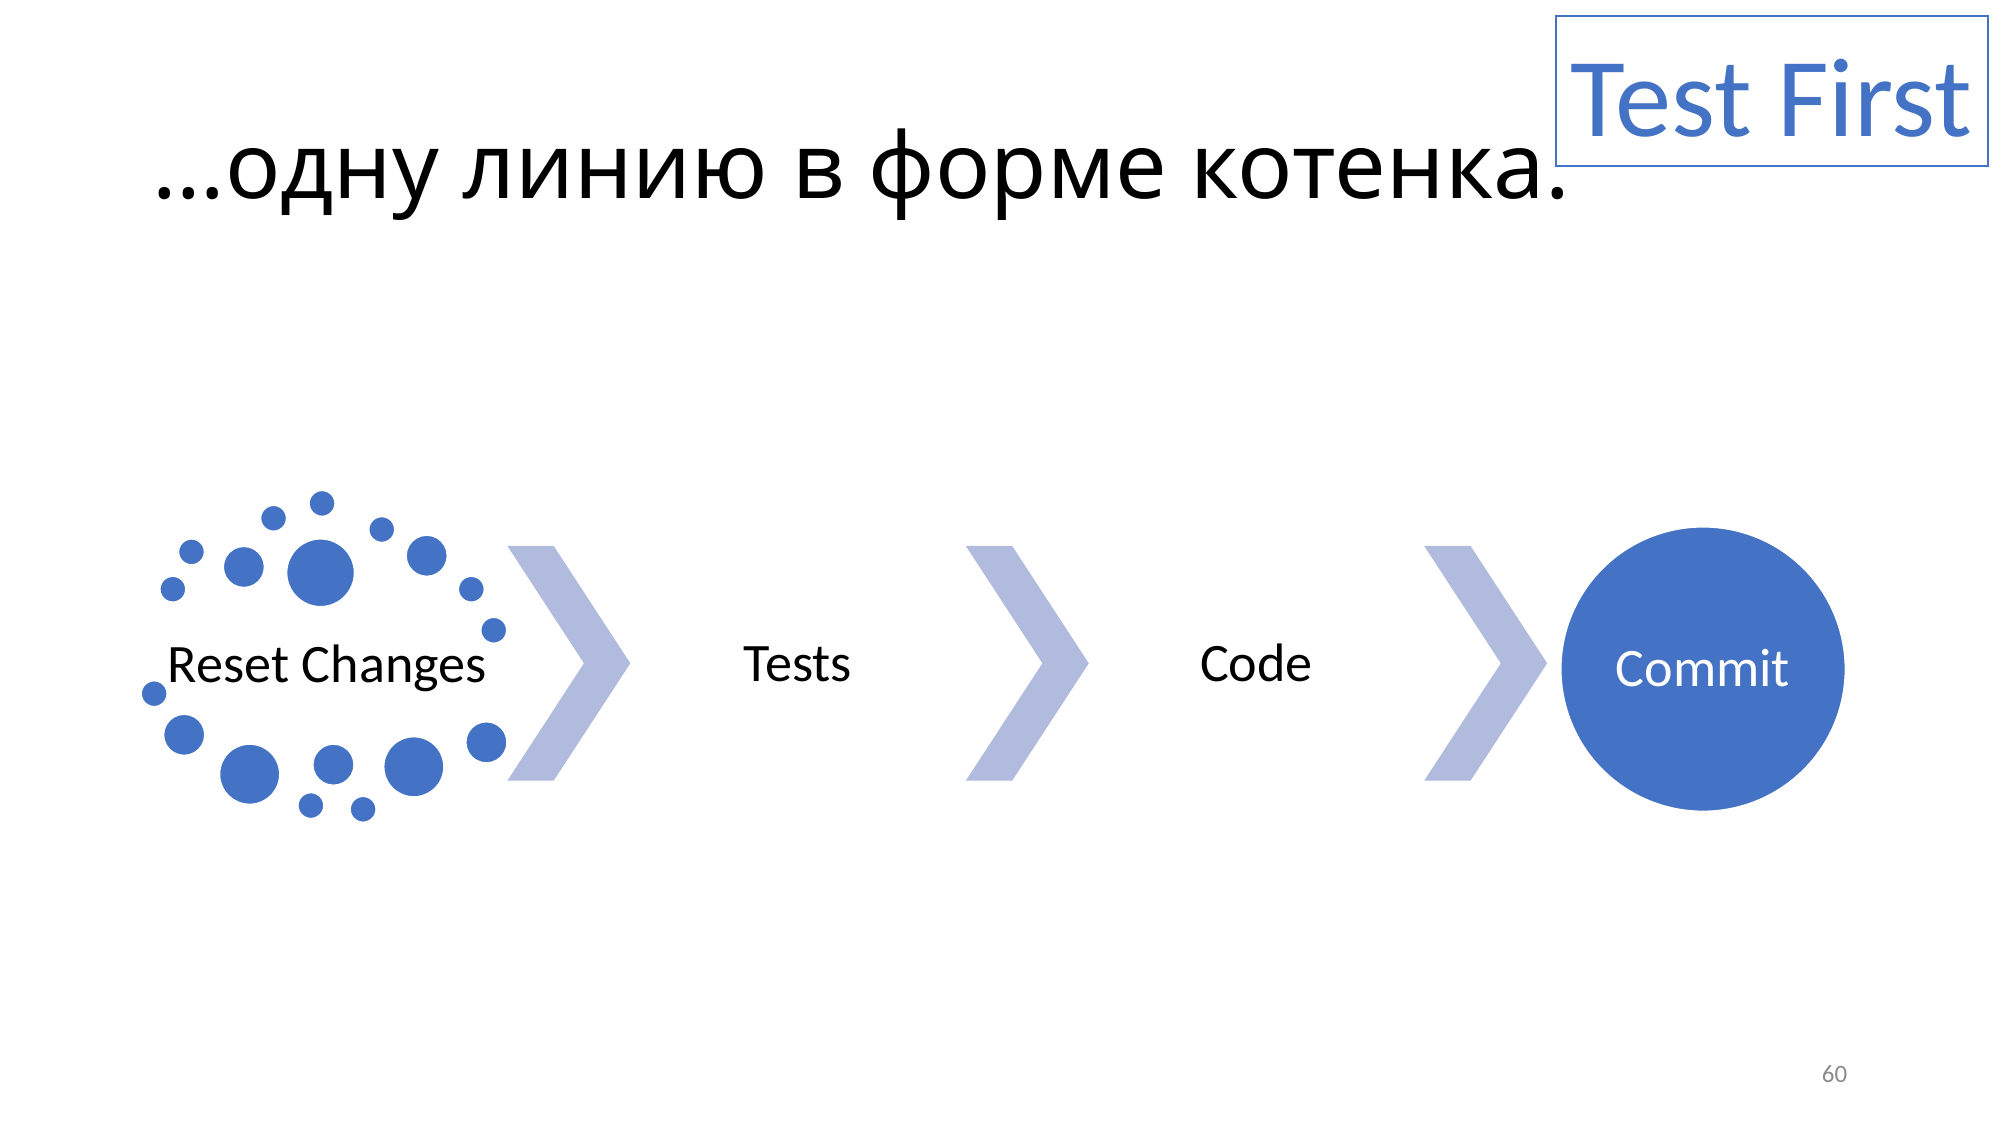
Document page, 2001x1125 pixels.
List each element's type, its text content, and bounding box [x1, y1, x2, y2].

title …одну линию в форме котенка. [137, 59, 1863, 278]
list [137, 299, 1863, 1014]
text_box Test First [1555, 15, 1989, 167]
slide_number 60 [1412, 1042, 1863, 1103]
